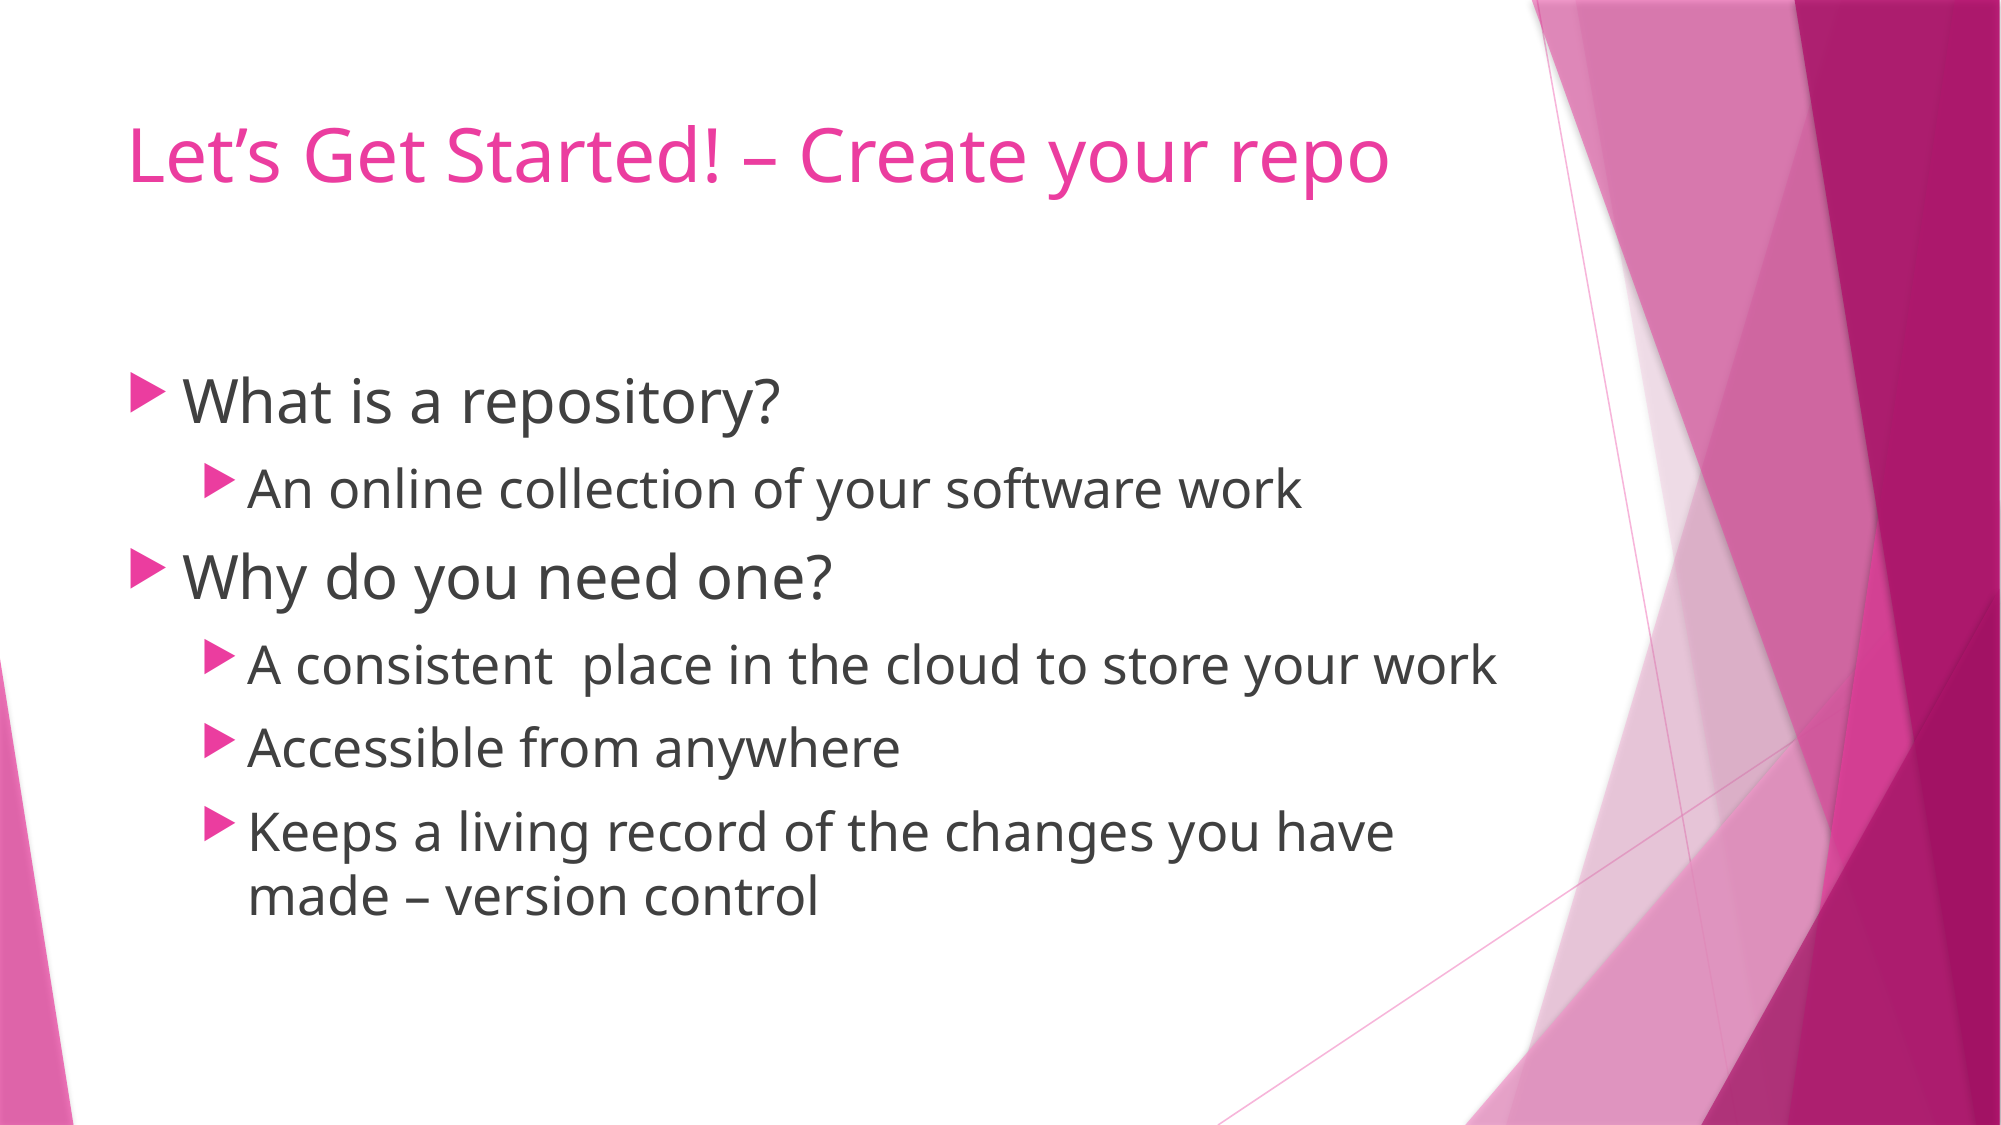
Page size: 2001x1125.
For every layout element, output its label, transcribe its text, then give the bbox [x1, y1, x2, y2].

list What is a repository? An online collection of your software work Why do you need one? A consistent place in the cloud to store your work Accessible from anywhere Keeps a living record of the changes you have made – version control [111, 354, 1522, 992]
title Let’s Get Started! – Create your repo [111, 99, 1522, 317]
